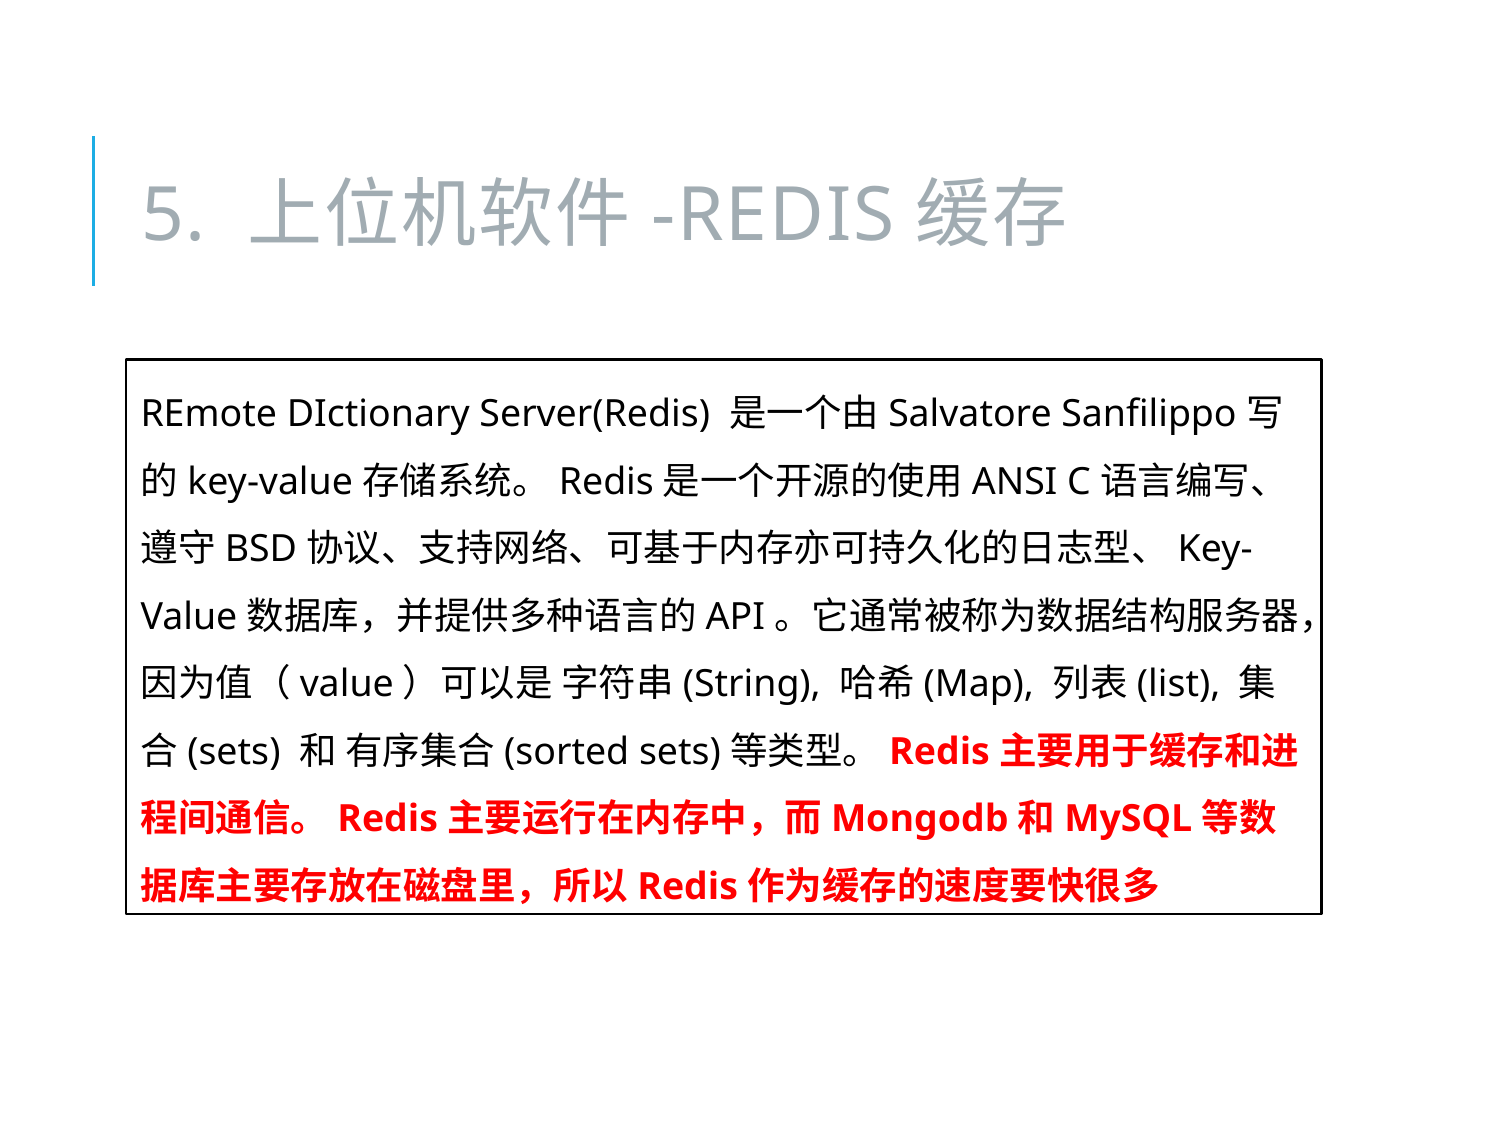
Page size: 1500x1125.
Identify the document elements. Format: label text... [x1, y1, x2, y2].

text_box REmote DIctionary Server(Redis) 是一个由Salvatore Sanfilippo写的key-value存储系统。Redis是一个开源的使用ANSI C语言编写、遵守BSD协议、支持网络、可基于内存亦可持久化的日志型、Key-Value数据库，并提供多种语言的API。它通常被称为数据结构服务器，因为值（value）可以是 字符串(String), 哈希(Map), 列表(list), 集合(sets) 和 有序集合(sorted sets)等类型。Redis主要用于缓存和进程间通信。Redis主要运行在内存中，而Mongodb和MySQL等数据库主要存放在磁盘里，所以Redis作为缓存的速度要快很多 [125, 358, 1323, 915]
title 5. 上位机软件-REDIS缓存 [126, 96, 1322, 342]
